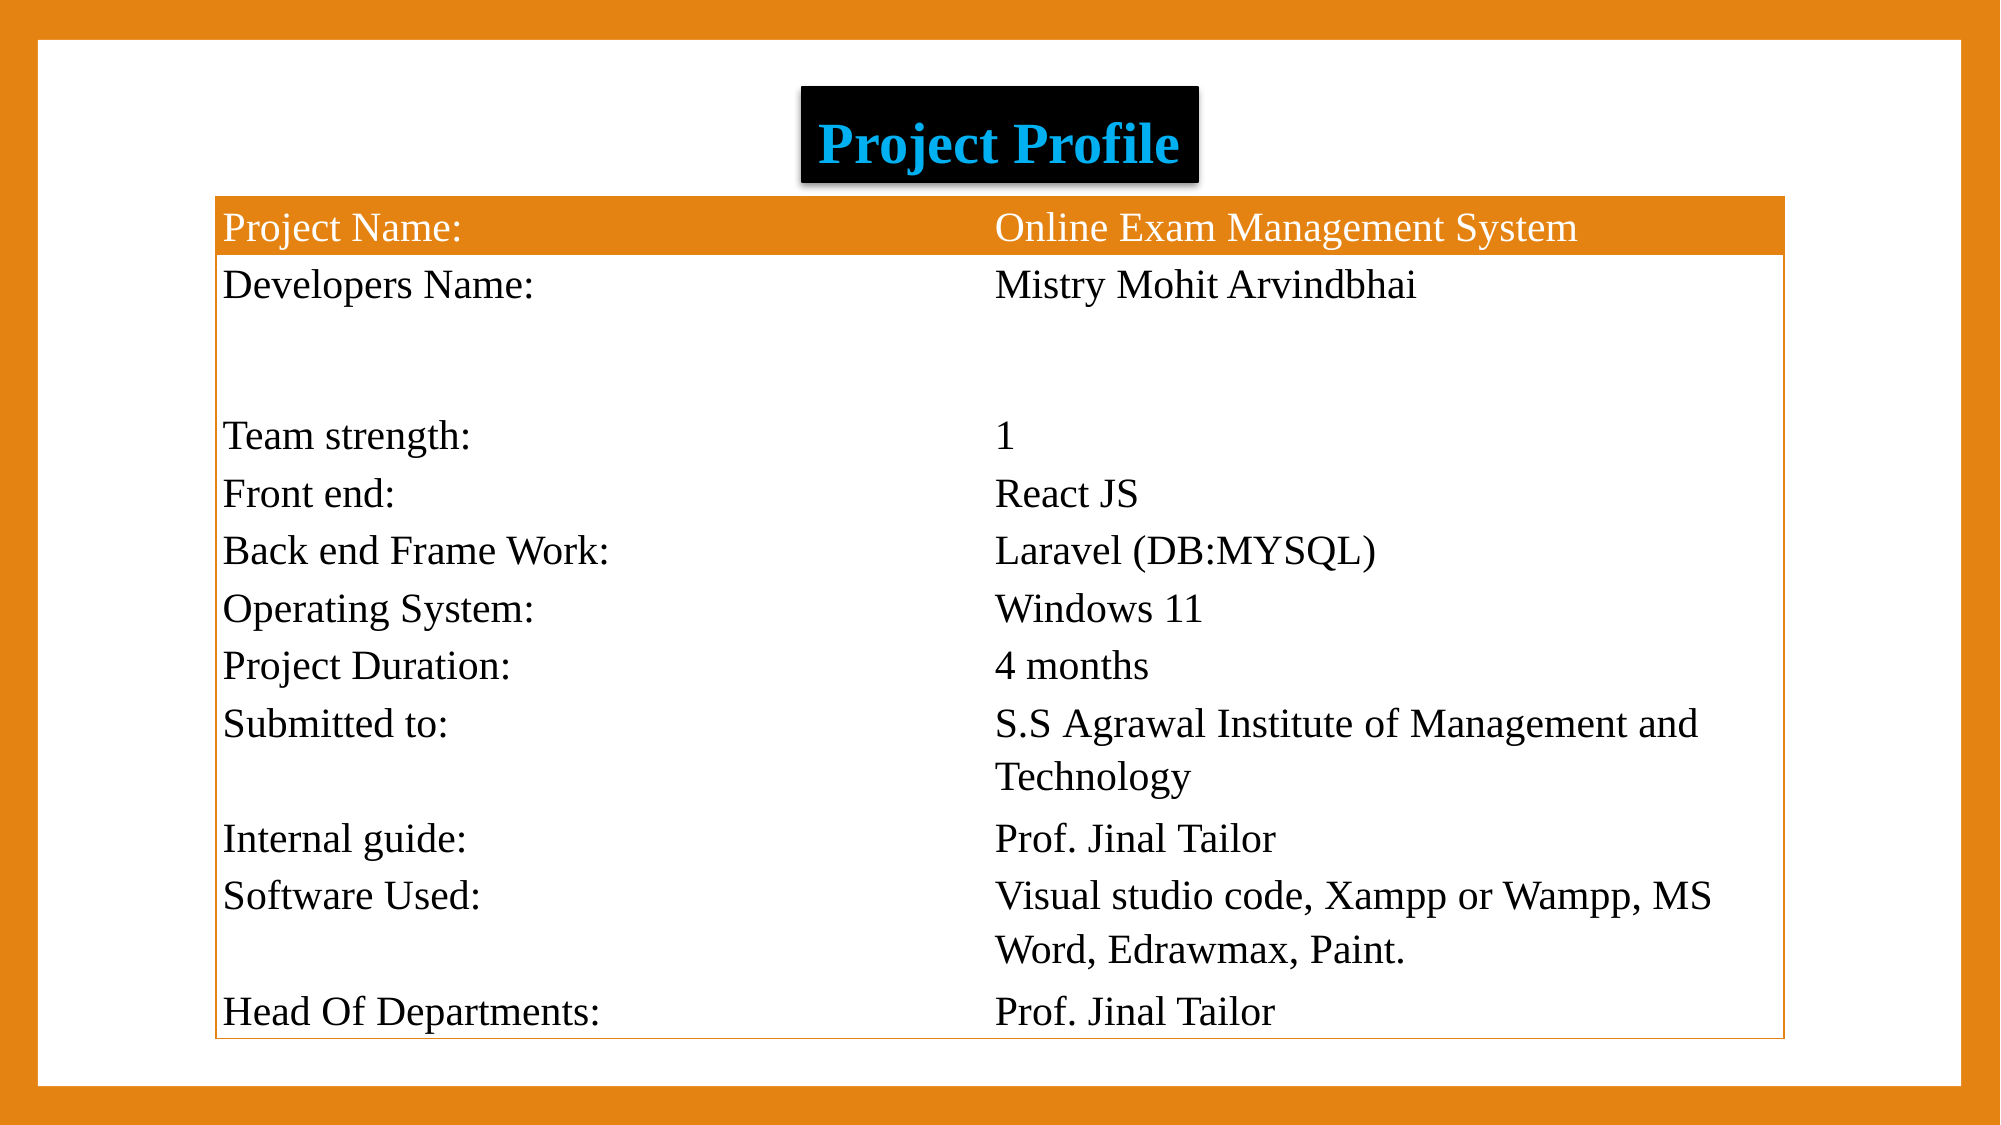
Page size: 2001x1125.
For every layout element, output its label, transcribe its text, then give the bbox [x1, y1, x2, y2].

table_cell Back end Frame Work: [217, 520, 988, 578]
table_cell Visual studio code, Xampp or Wampp, MS Word, Edrawmax, Paint. [988, 866, 1783, 981]
table_cell Front end: [217, 463, 988, 520]
table_cell Submitted to: [217, 693, 988, 808]
table_cell React JS [988, 463, 1783, 520]
table_cell Project Duration: [217, 636, 988, 693]
table_header Project Name: [217, 198, 988, 255]
table_cell Mistry Mohit Arvindbhai [988, 255, 1783, 405]
table_cell Team strength: [217, 405, 988, 463]
table_cell S.S Agrawal Institute of Management and Technology [988, 693, 1783, 808]
table_header Online Exam Management System [988, 198, 1783, 255]
table_cell Internal guide: [217, 808, 988, 866]
table_cell 1 [988, 405, 1783, 463]
table_cell 4 months [988, 636, 1783, 693]
table_cell Developers Name: [217, 255, 988, 405]
table_cell Windows 11 [988, 578, 1783, 636]
table_cell Software Used: [217, 866, 988, 981]
table_cell Head Of Departments: [217, 981, 988, 1038]
table_cell Prof. Jinal Tailor [988, 981, 1783, 1038]
table_cell Prof. Jinal Tailor [988, 808, 1783, 866]
table_cell Operating System: [217, 578, 988, 636]
table_cell Laravel (DB:MYSQL) [988, 520, 1783, 578]
text_box Project Profile [801, 86, 1199, 183]
